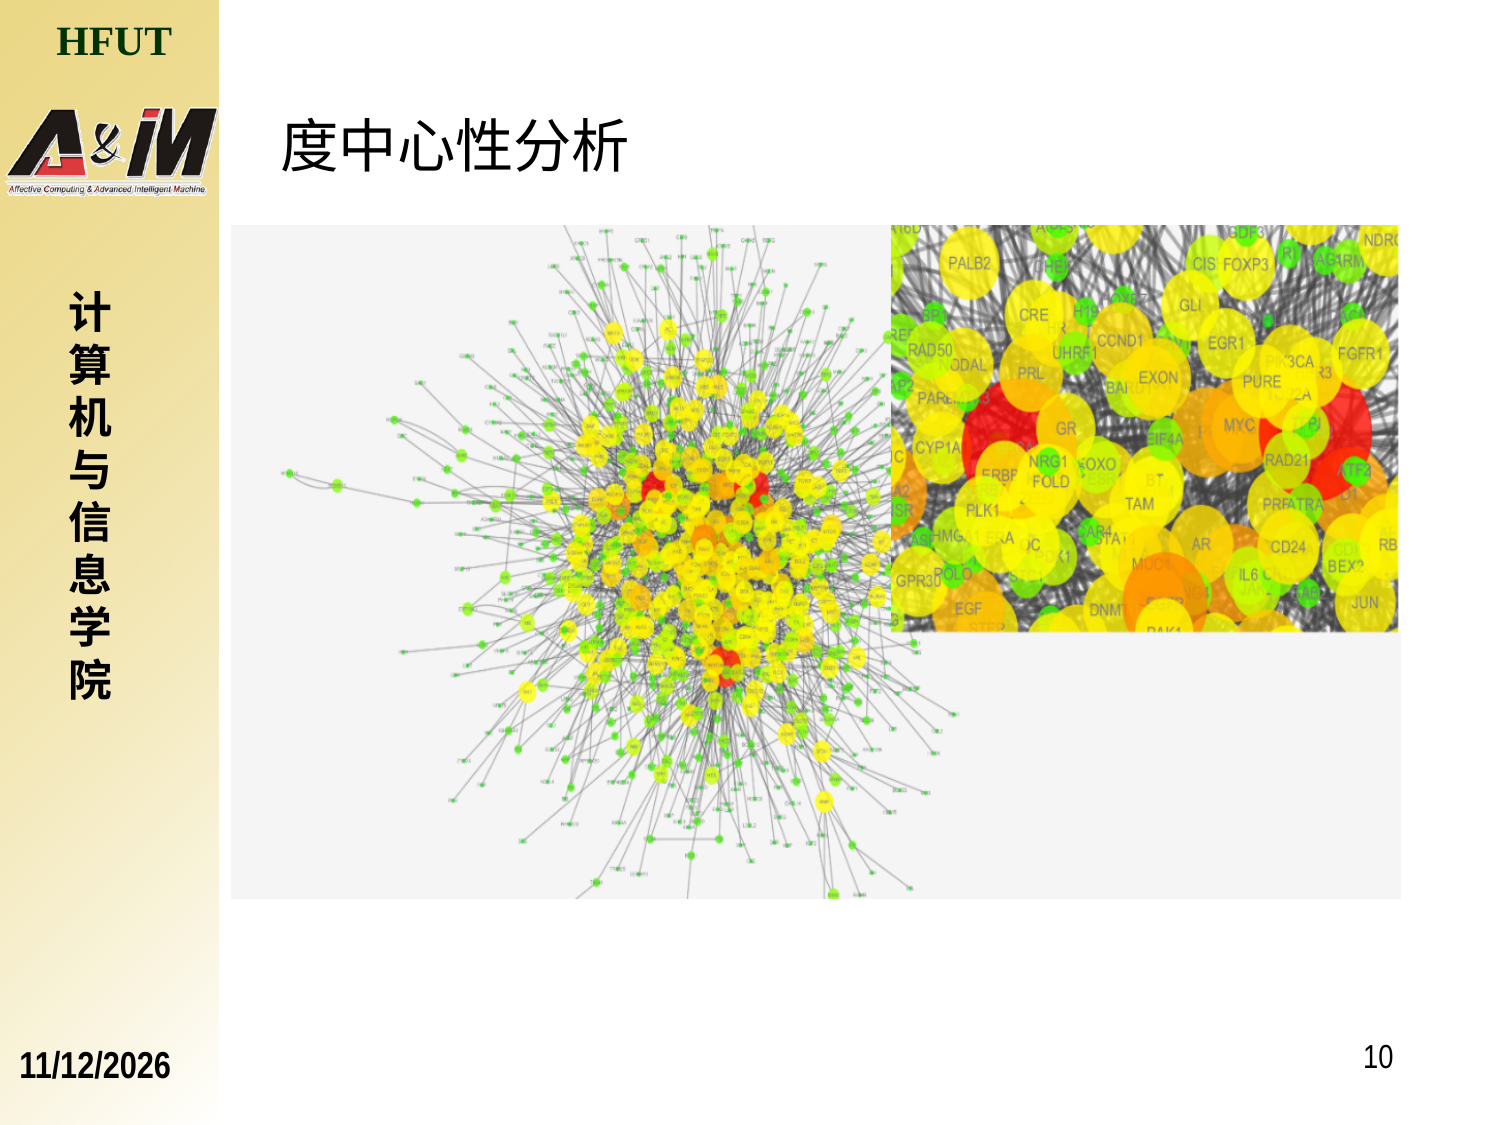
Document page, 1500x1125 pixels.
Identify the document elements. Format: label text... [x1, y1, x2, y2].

text_box 计算机与信息学院 [53, 277, 113, 713]
picture [231, 225, 1401, 899]
text_box 2017/4/1 [6, 1034, 207, 1110]
text_box 10 [1068, 1028, 1407, 1104]
title 度中心性分析 [265, 78, 1500, 220]
picture [5, 107, 219, 197]
list [230, 213, 1483, 971]
